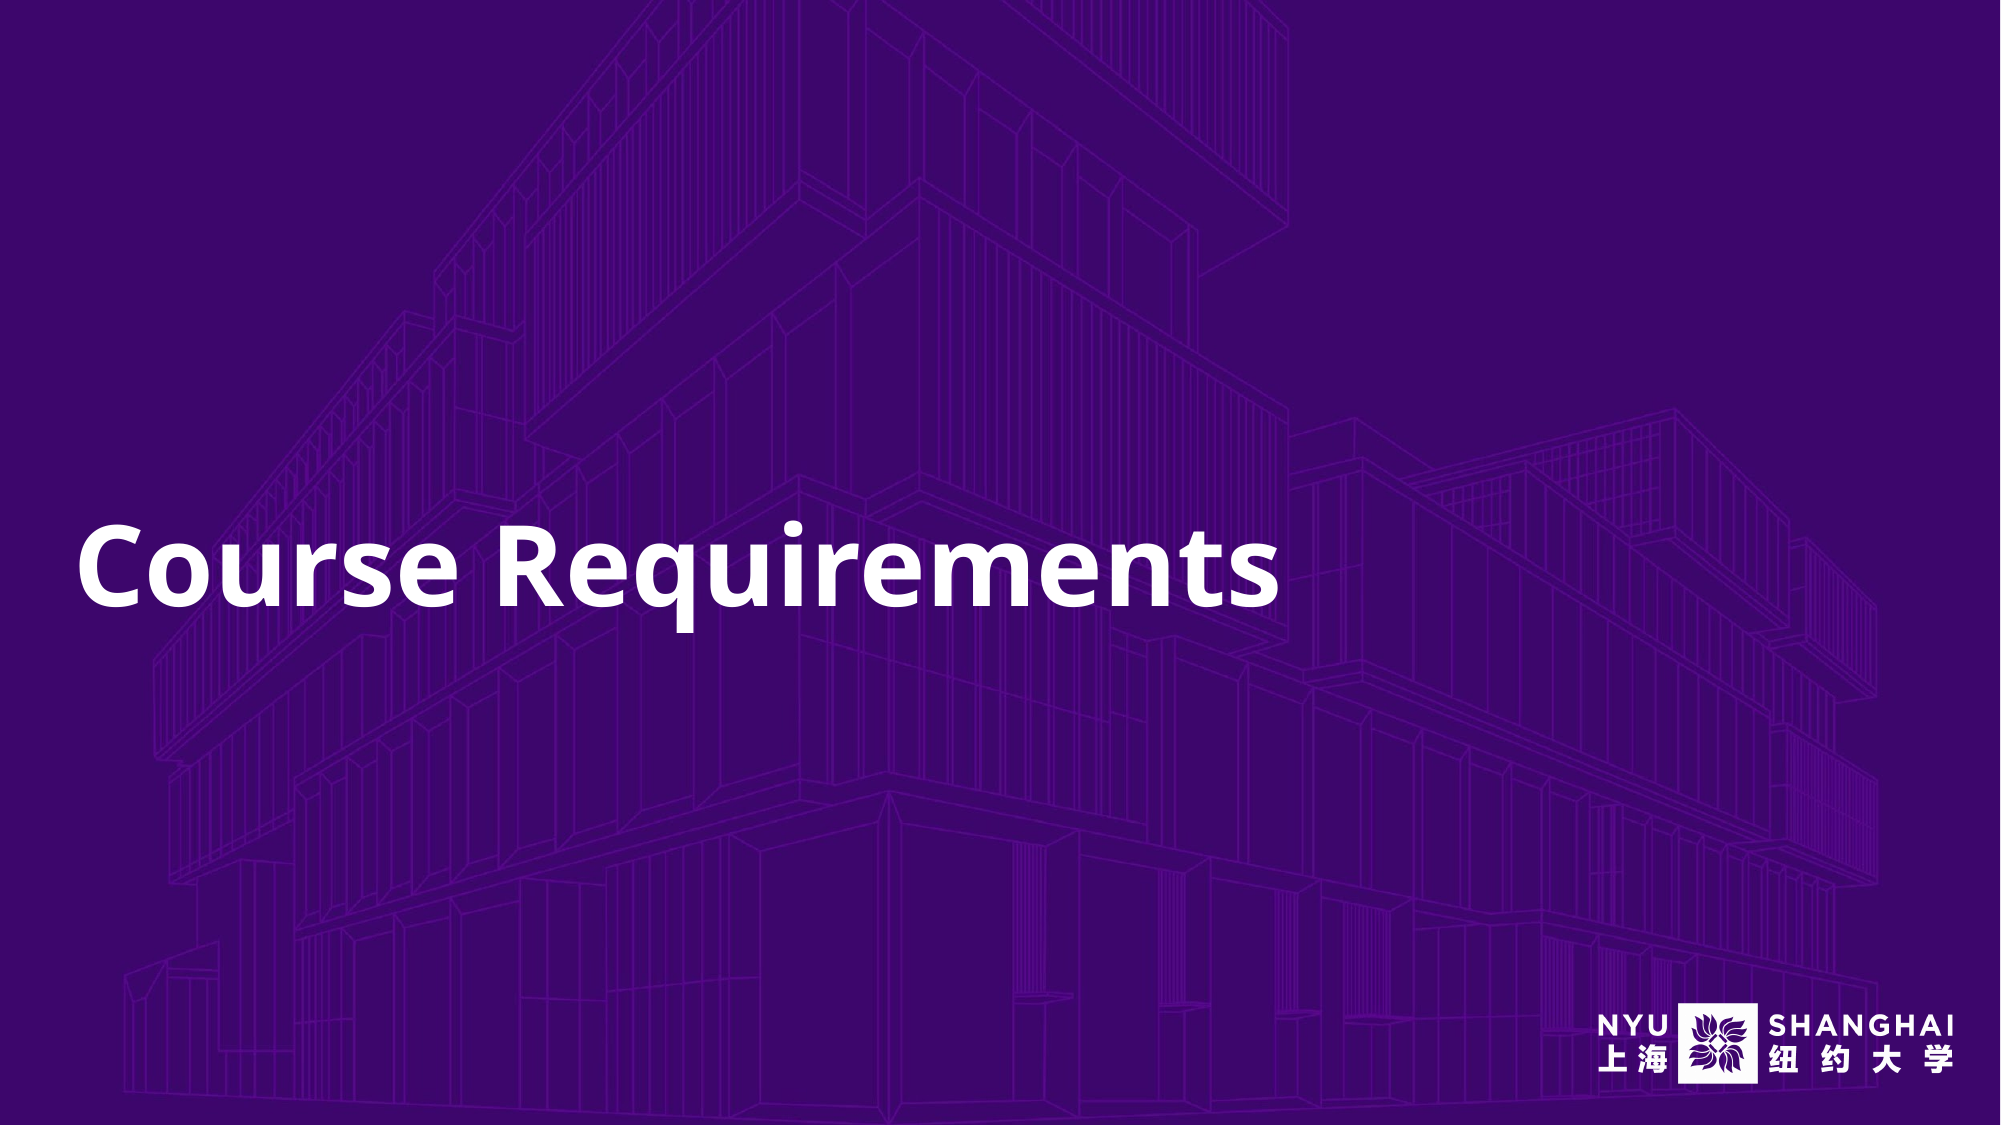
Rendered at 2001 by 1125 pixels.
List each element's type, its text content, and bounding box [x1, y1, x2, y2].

picture [0, 0, 2001, 1125]
text_box Course Requirements [0, 486, 1639, 637]
